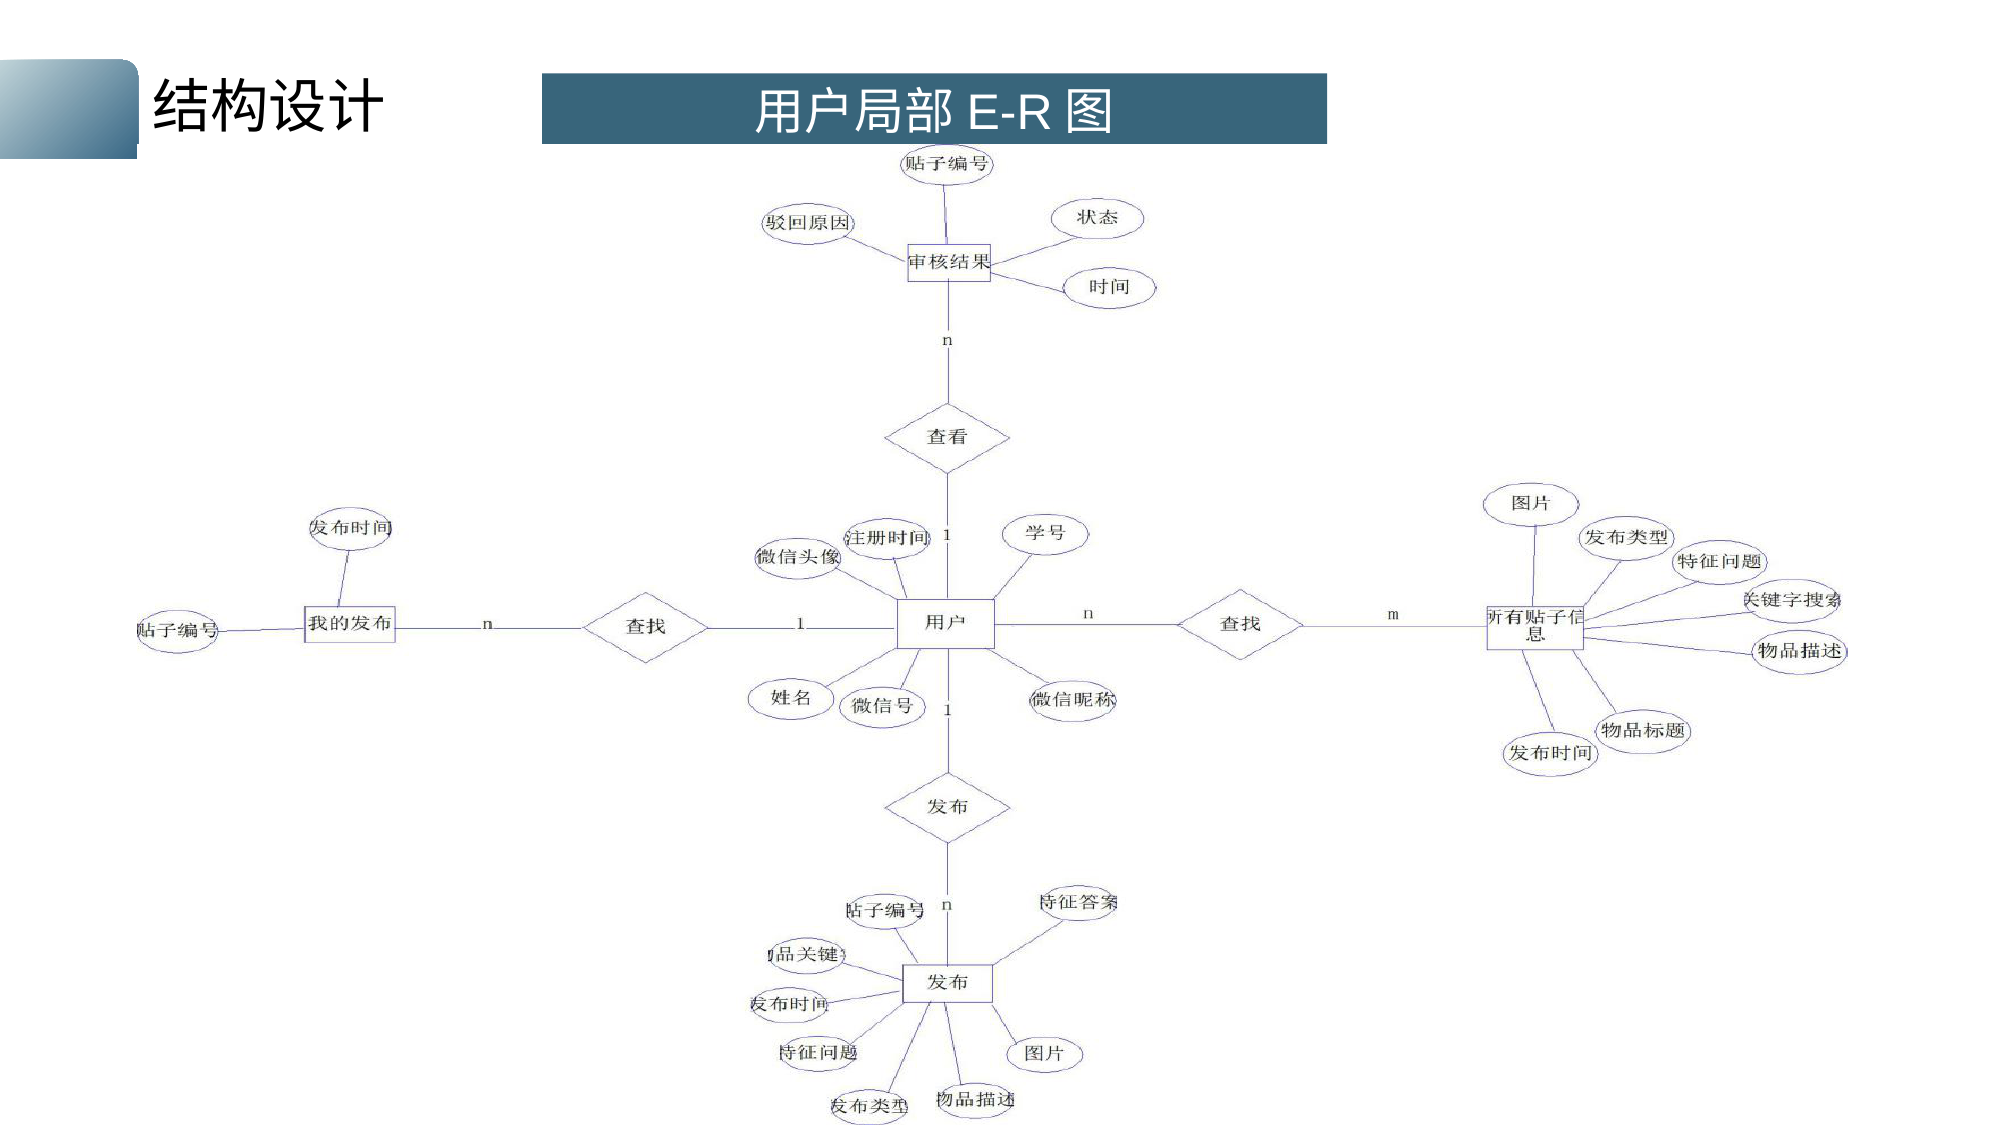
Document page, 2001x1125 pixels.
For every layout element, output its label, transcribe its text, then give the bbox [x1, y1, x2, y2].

picture [137, 144, 1848, 1125]
title 结构设计 [137, 59, 1863, 159]
text_box 用户局部E-R图 [541, 72, 1328, 144]
